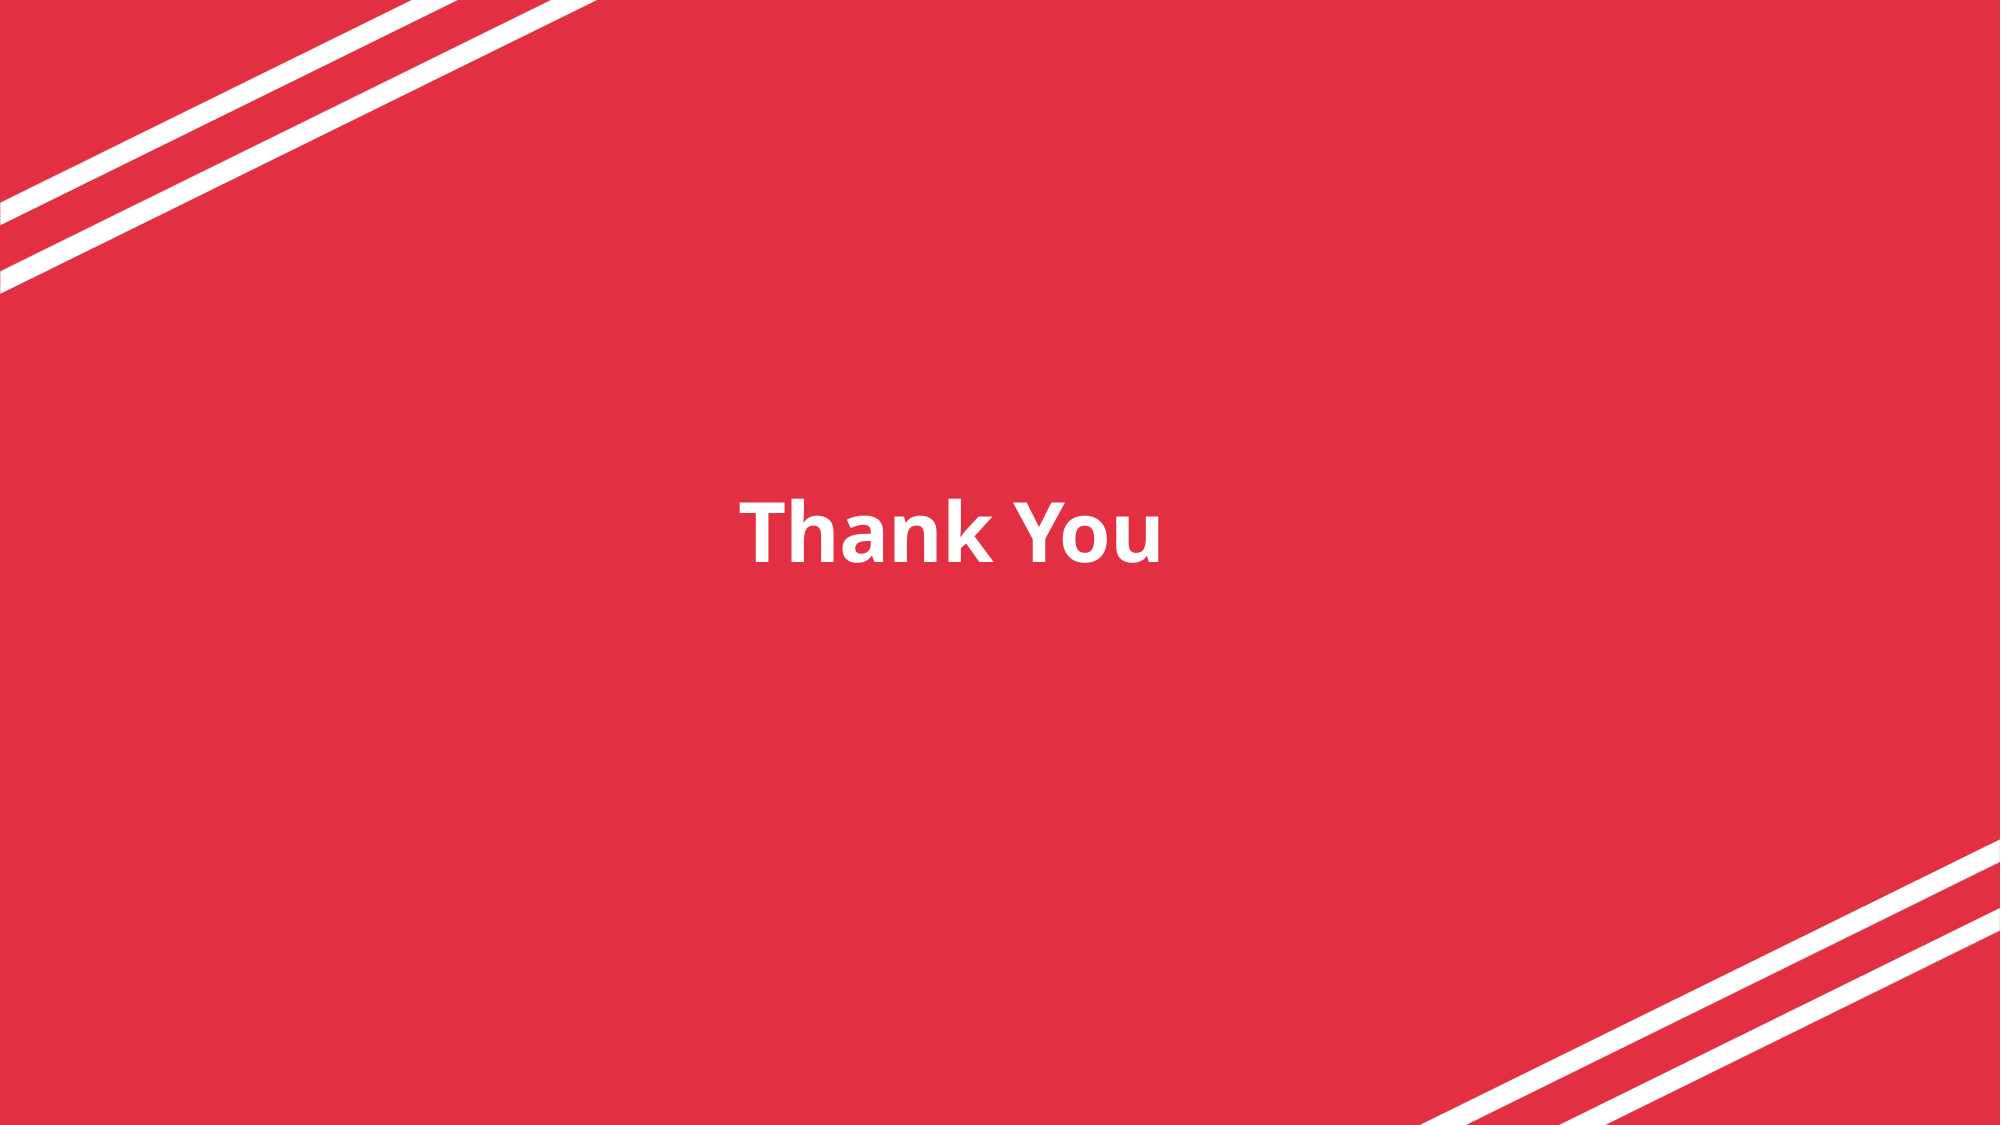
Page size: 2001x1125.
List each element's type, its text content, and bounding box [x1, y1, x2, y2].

picture [0, 0, 2000, 1125]
title Thank You [202, 478, 1702, 580]
